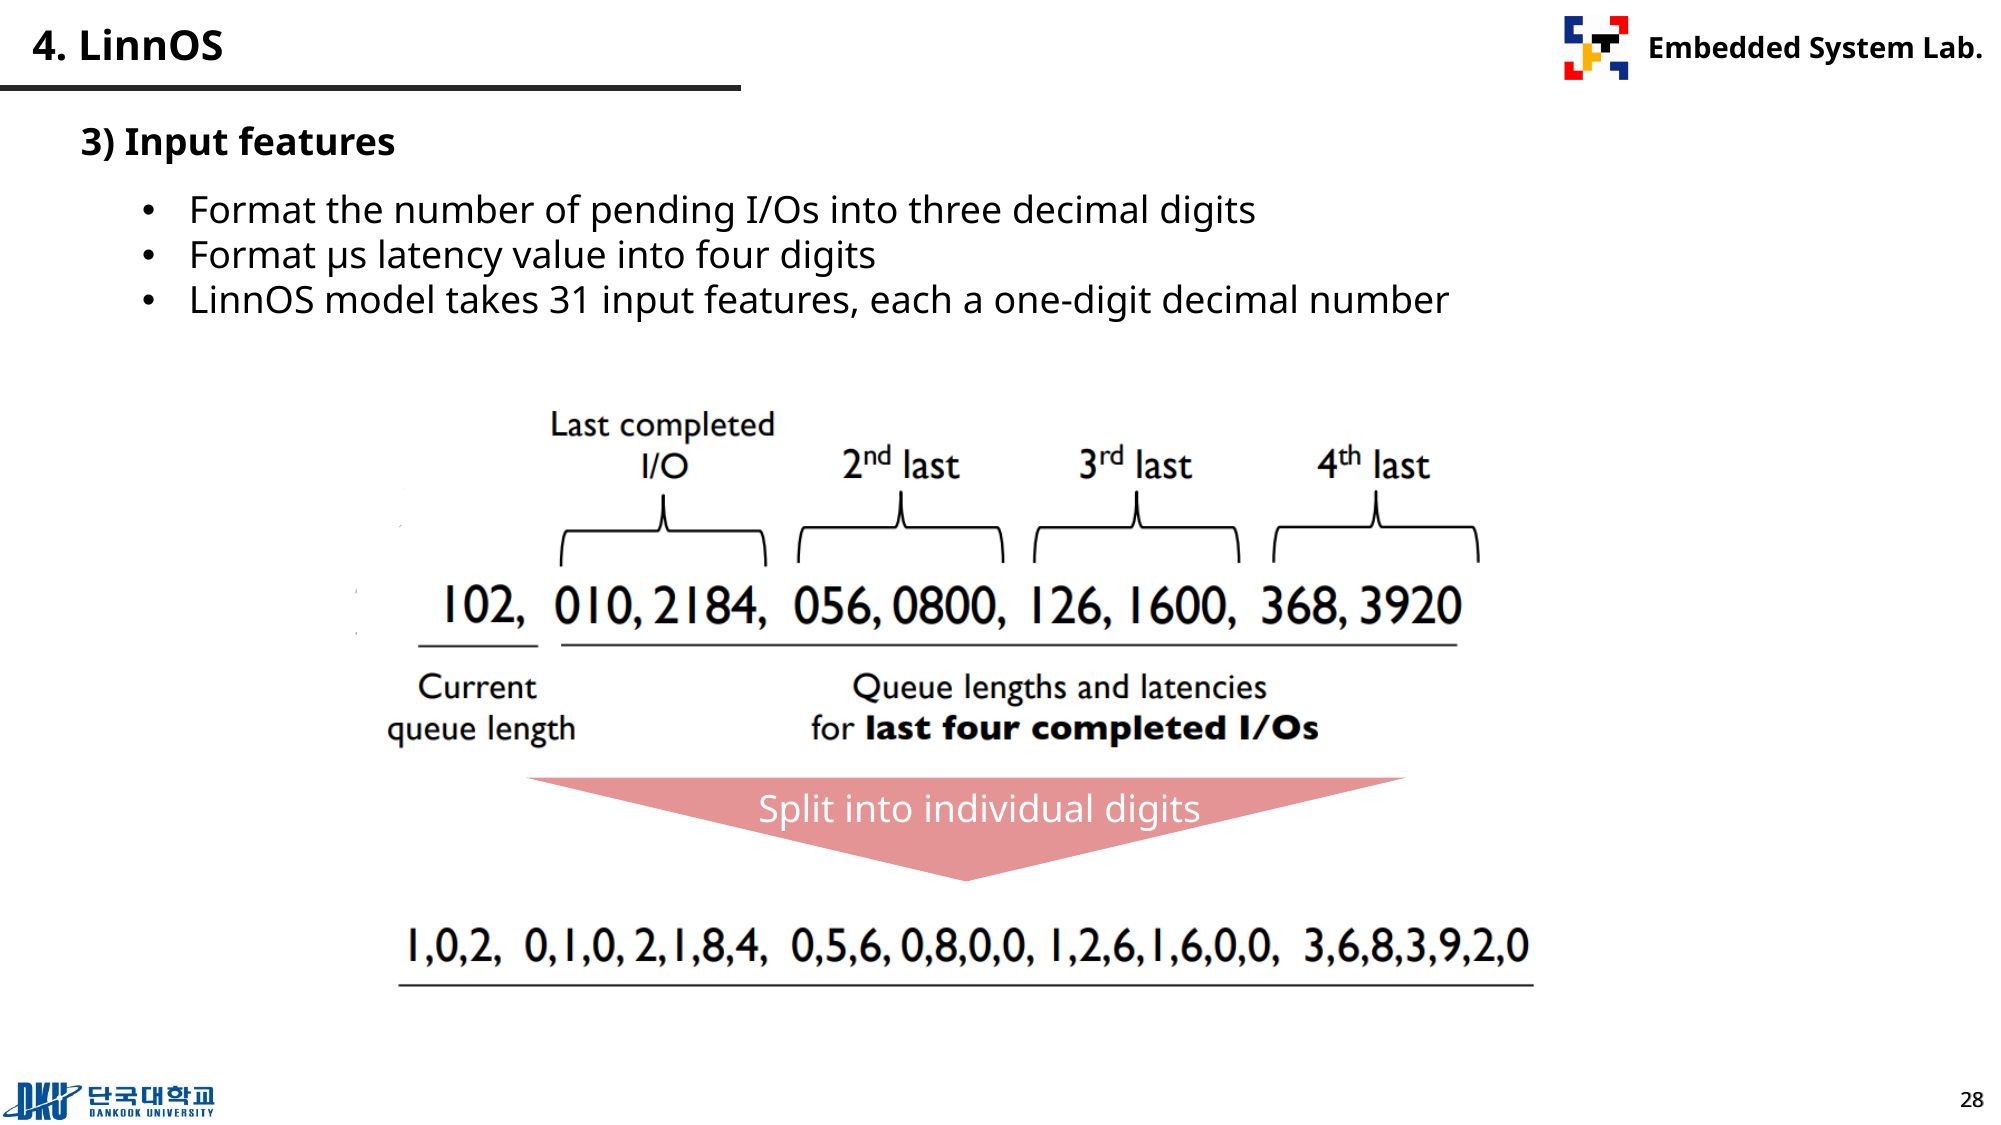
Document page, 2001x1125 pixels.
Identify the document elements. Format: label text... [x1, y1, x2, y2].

title 4. LinnOS [17, 17, 1474, 78]
picture [0, 1076, 217, 1125]
picture [1563, 15, 1629, 81]
text_box 28 [1548, 1076, 1999, 1125]
text_box [525, 776, 1407, 830]
text_box [777, 838, 1155, 883]
text_box 3) Input features [66, 110, 1934, 231]
text_box Split into individual digits [743, 777, 1217, 838]
text_box Format the number of pending I/Os into three decimal digits Format μs latency value into four digits LinnOS model takes 31 input features, each a one-digit decimal number [127, 179, 1519, 419]
picture [366, 916, 1565, 999]
picture [320, 401, 1519, 753]
